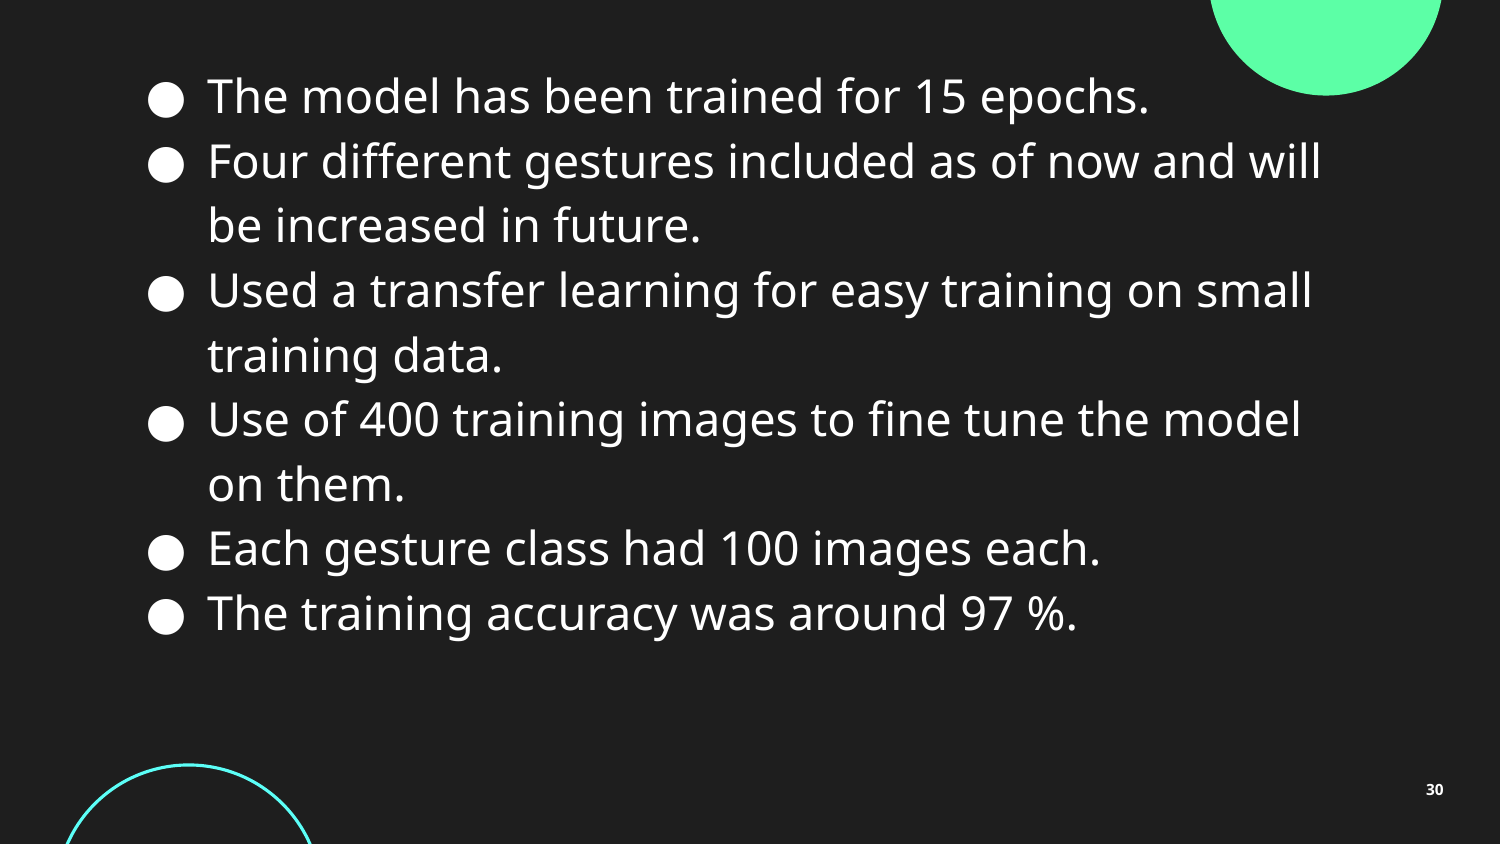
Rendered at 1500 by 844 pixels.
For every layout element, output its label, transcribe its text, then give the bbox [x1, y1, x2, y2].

slide_number ‹#› [1389, 764, 1480, 816]
title The model has been trained for 15 epochs. Four different gestures included as of now and will be increased in future. Used a transfer learning for easy training on small training data. Use of 400 training images to fine tune the model on them. Each gesture class had 100 images each. The training accuracy was around 97 %. [117, 106, 1383, 592]
